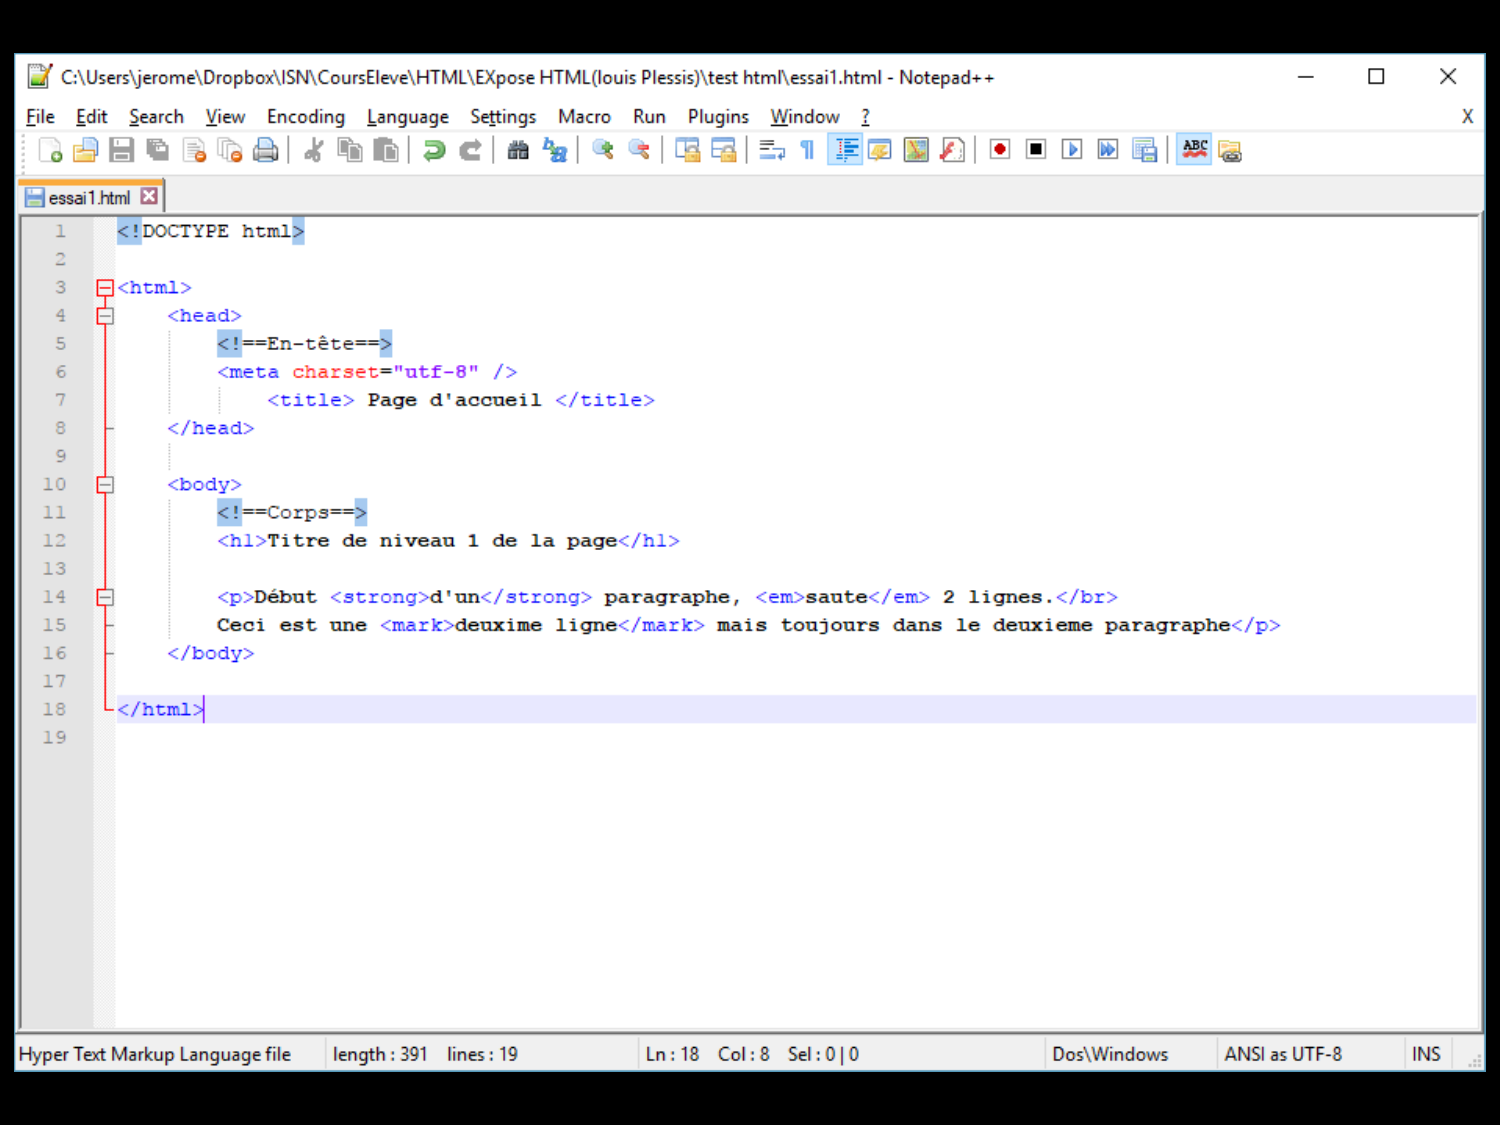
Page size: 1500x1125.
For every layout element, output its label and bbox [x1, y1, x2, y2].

picture [14, 52, 1486, 1072]
